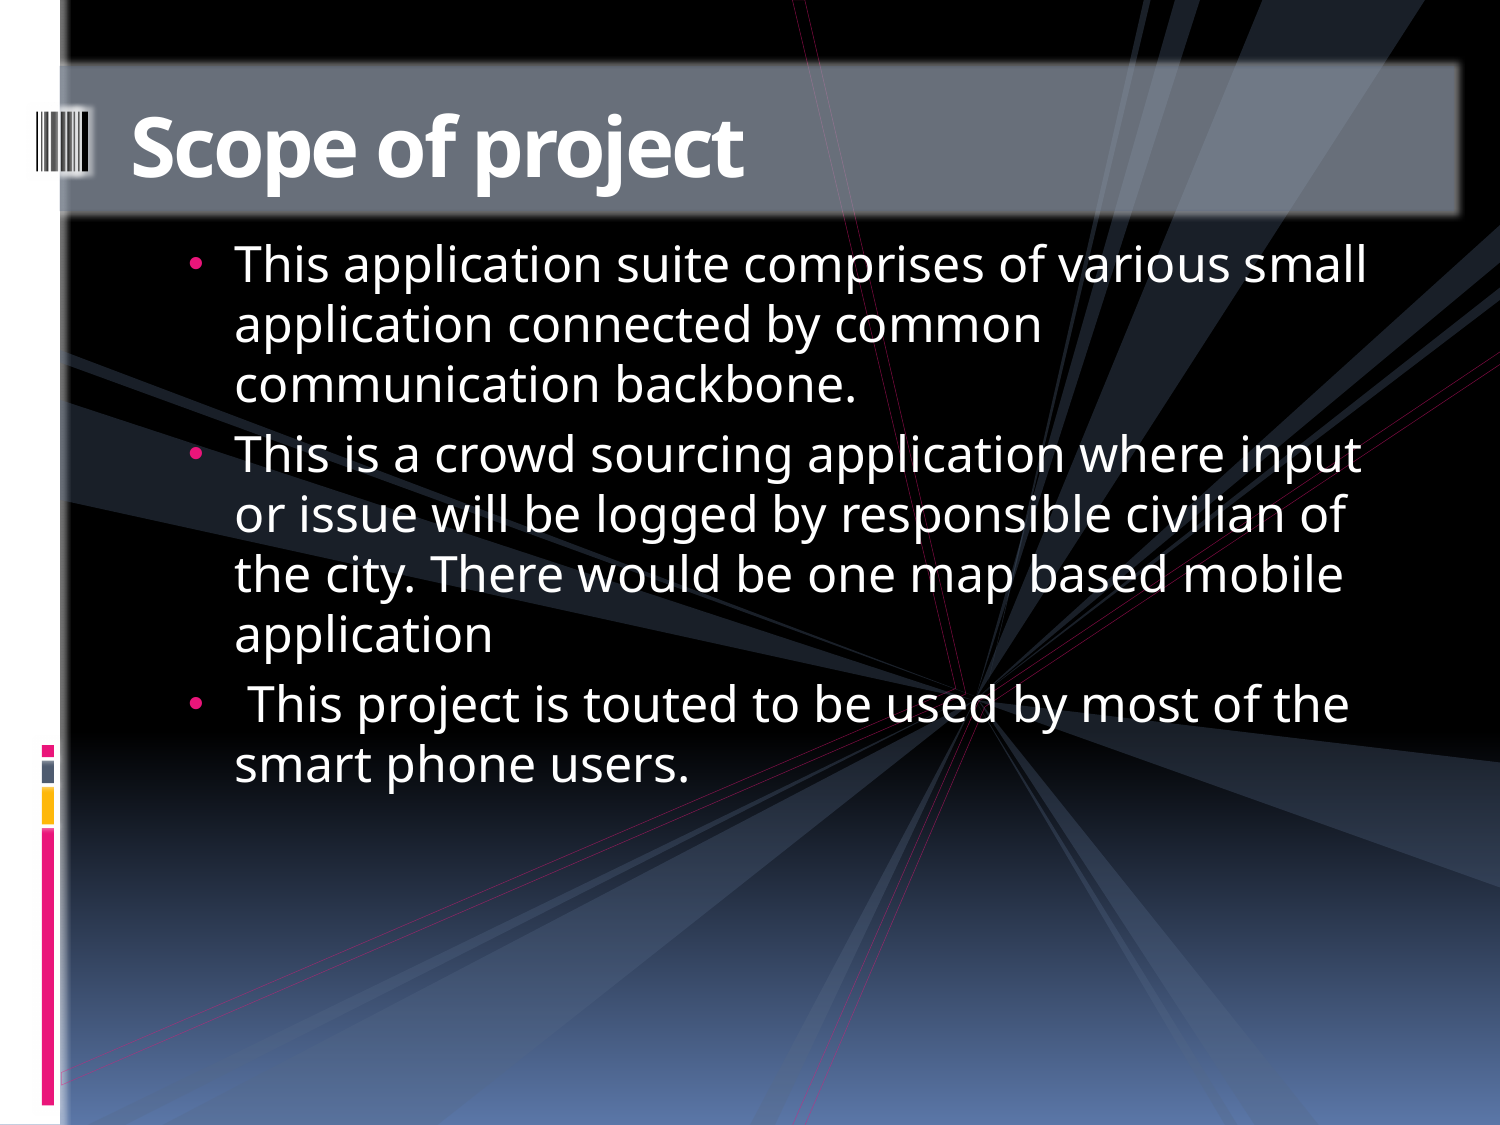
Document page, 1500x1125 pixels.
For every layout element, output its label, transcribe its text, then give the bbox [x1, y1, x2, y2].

list This application suite comprises of various small application connected by common communication backbone. This is a crowd sourcing application where input or issue will be logged by responsible civilian of the city. There would be one map based mobile application This project is touted to be used by most of the smart phone users. [99, 224, 1388, 975]
title Scope of project [115, 83, 1454, 212]
